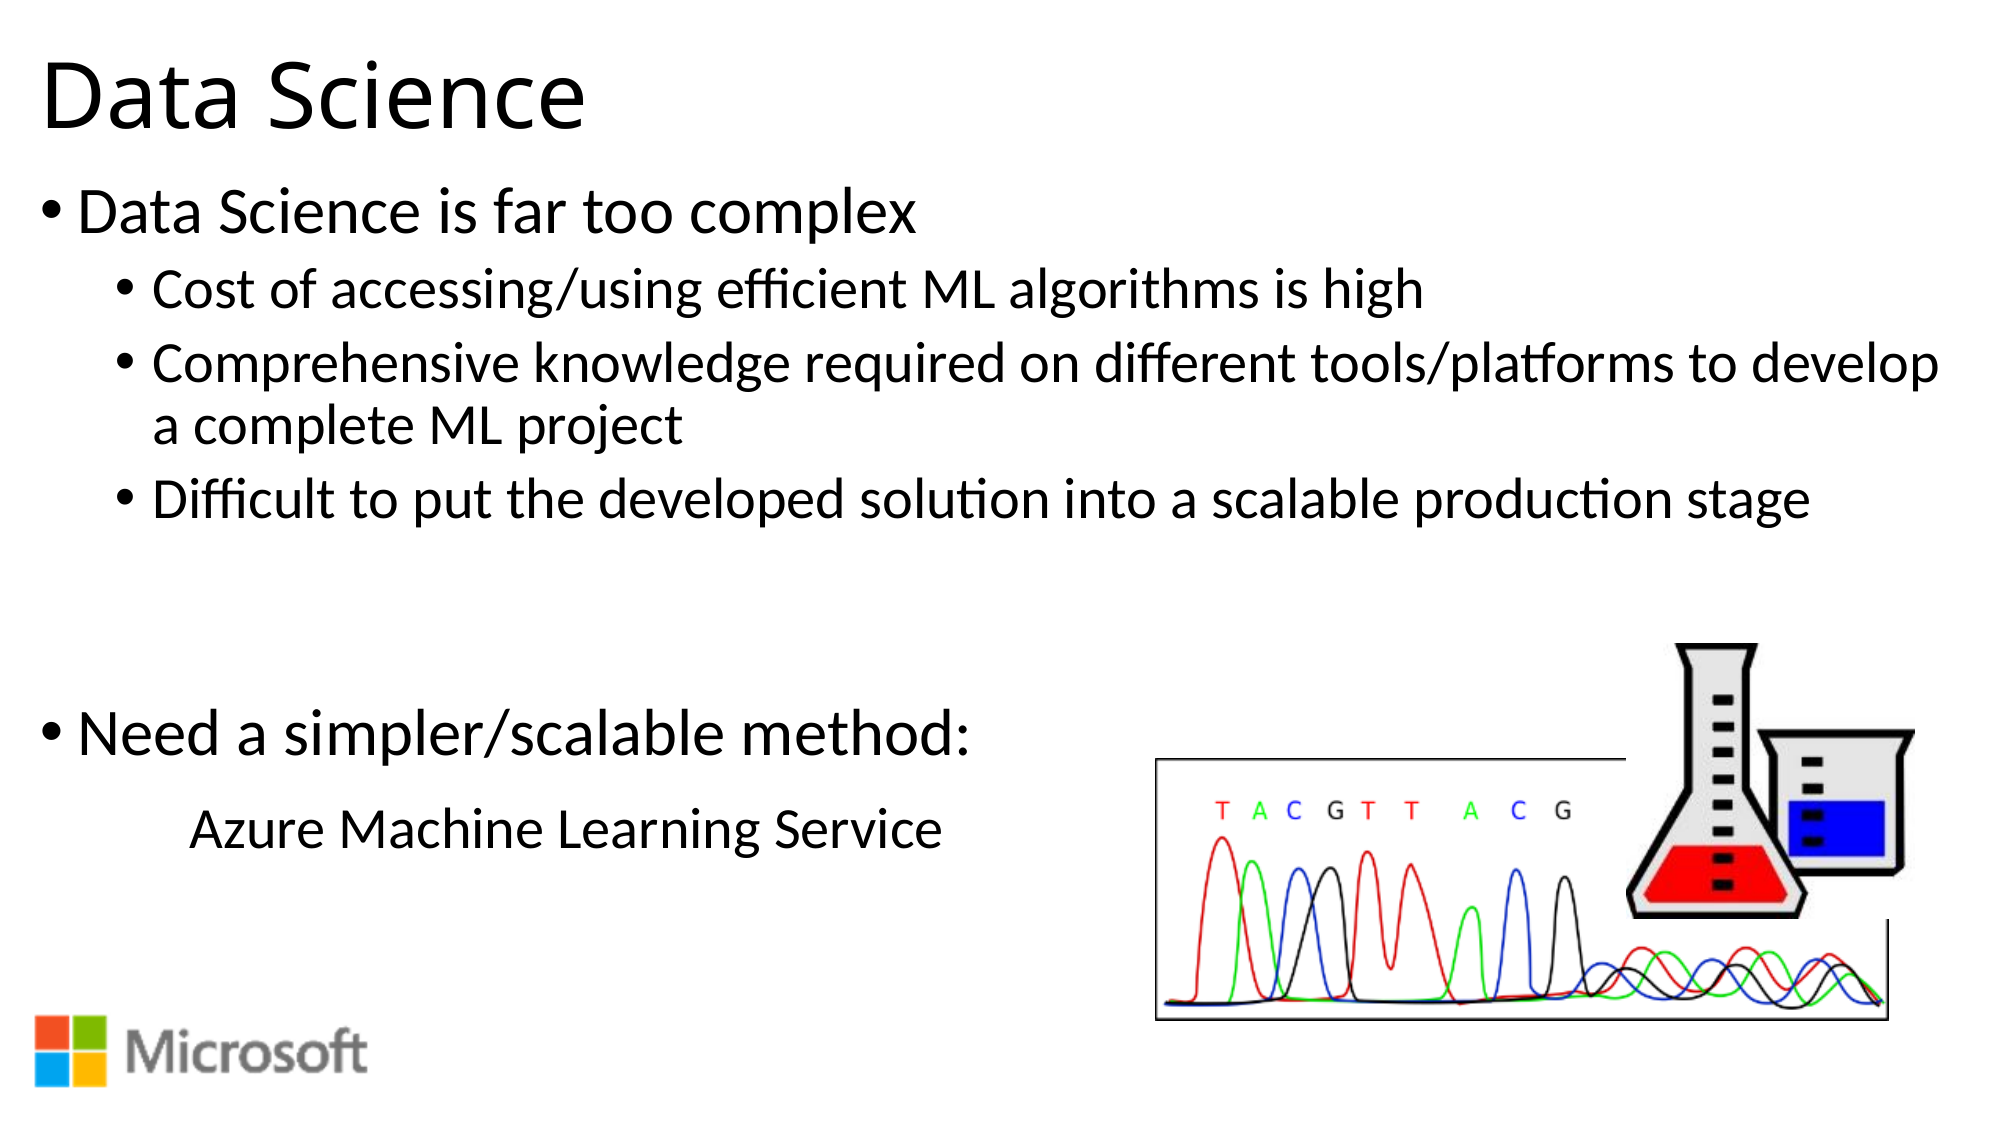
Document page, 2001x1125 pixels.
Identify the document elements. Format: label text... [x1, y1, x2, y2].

list Data Science is far too complex Cost of accessing/using efficient ML algorithms is high Comprehensive knowledge required on different tools/platforms to develop a complete ML project Difficult to put the developed solution into a scalable production stage Need a simpler/scalable method: Azure Machine Learning Service [24, 168, 1975, 1048]
title Data Science [24, 28, 1975, 168]
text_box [1155, 643, 1915, 1021]
picture [24, 1004, 377, 1097]
